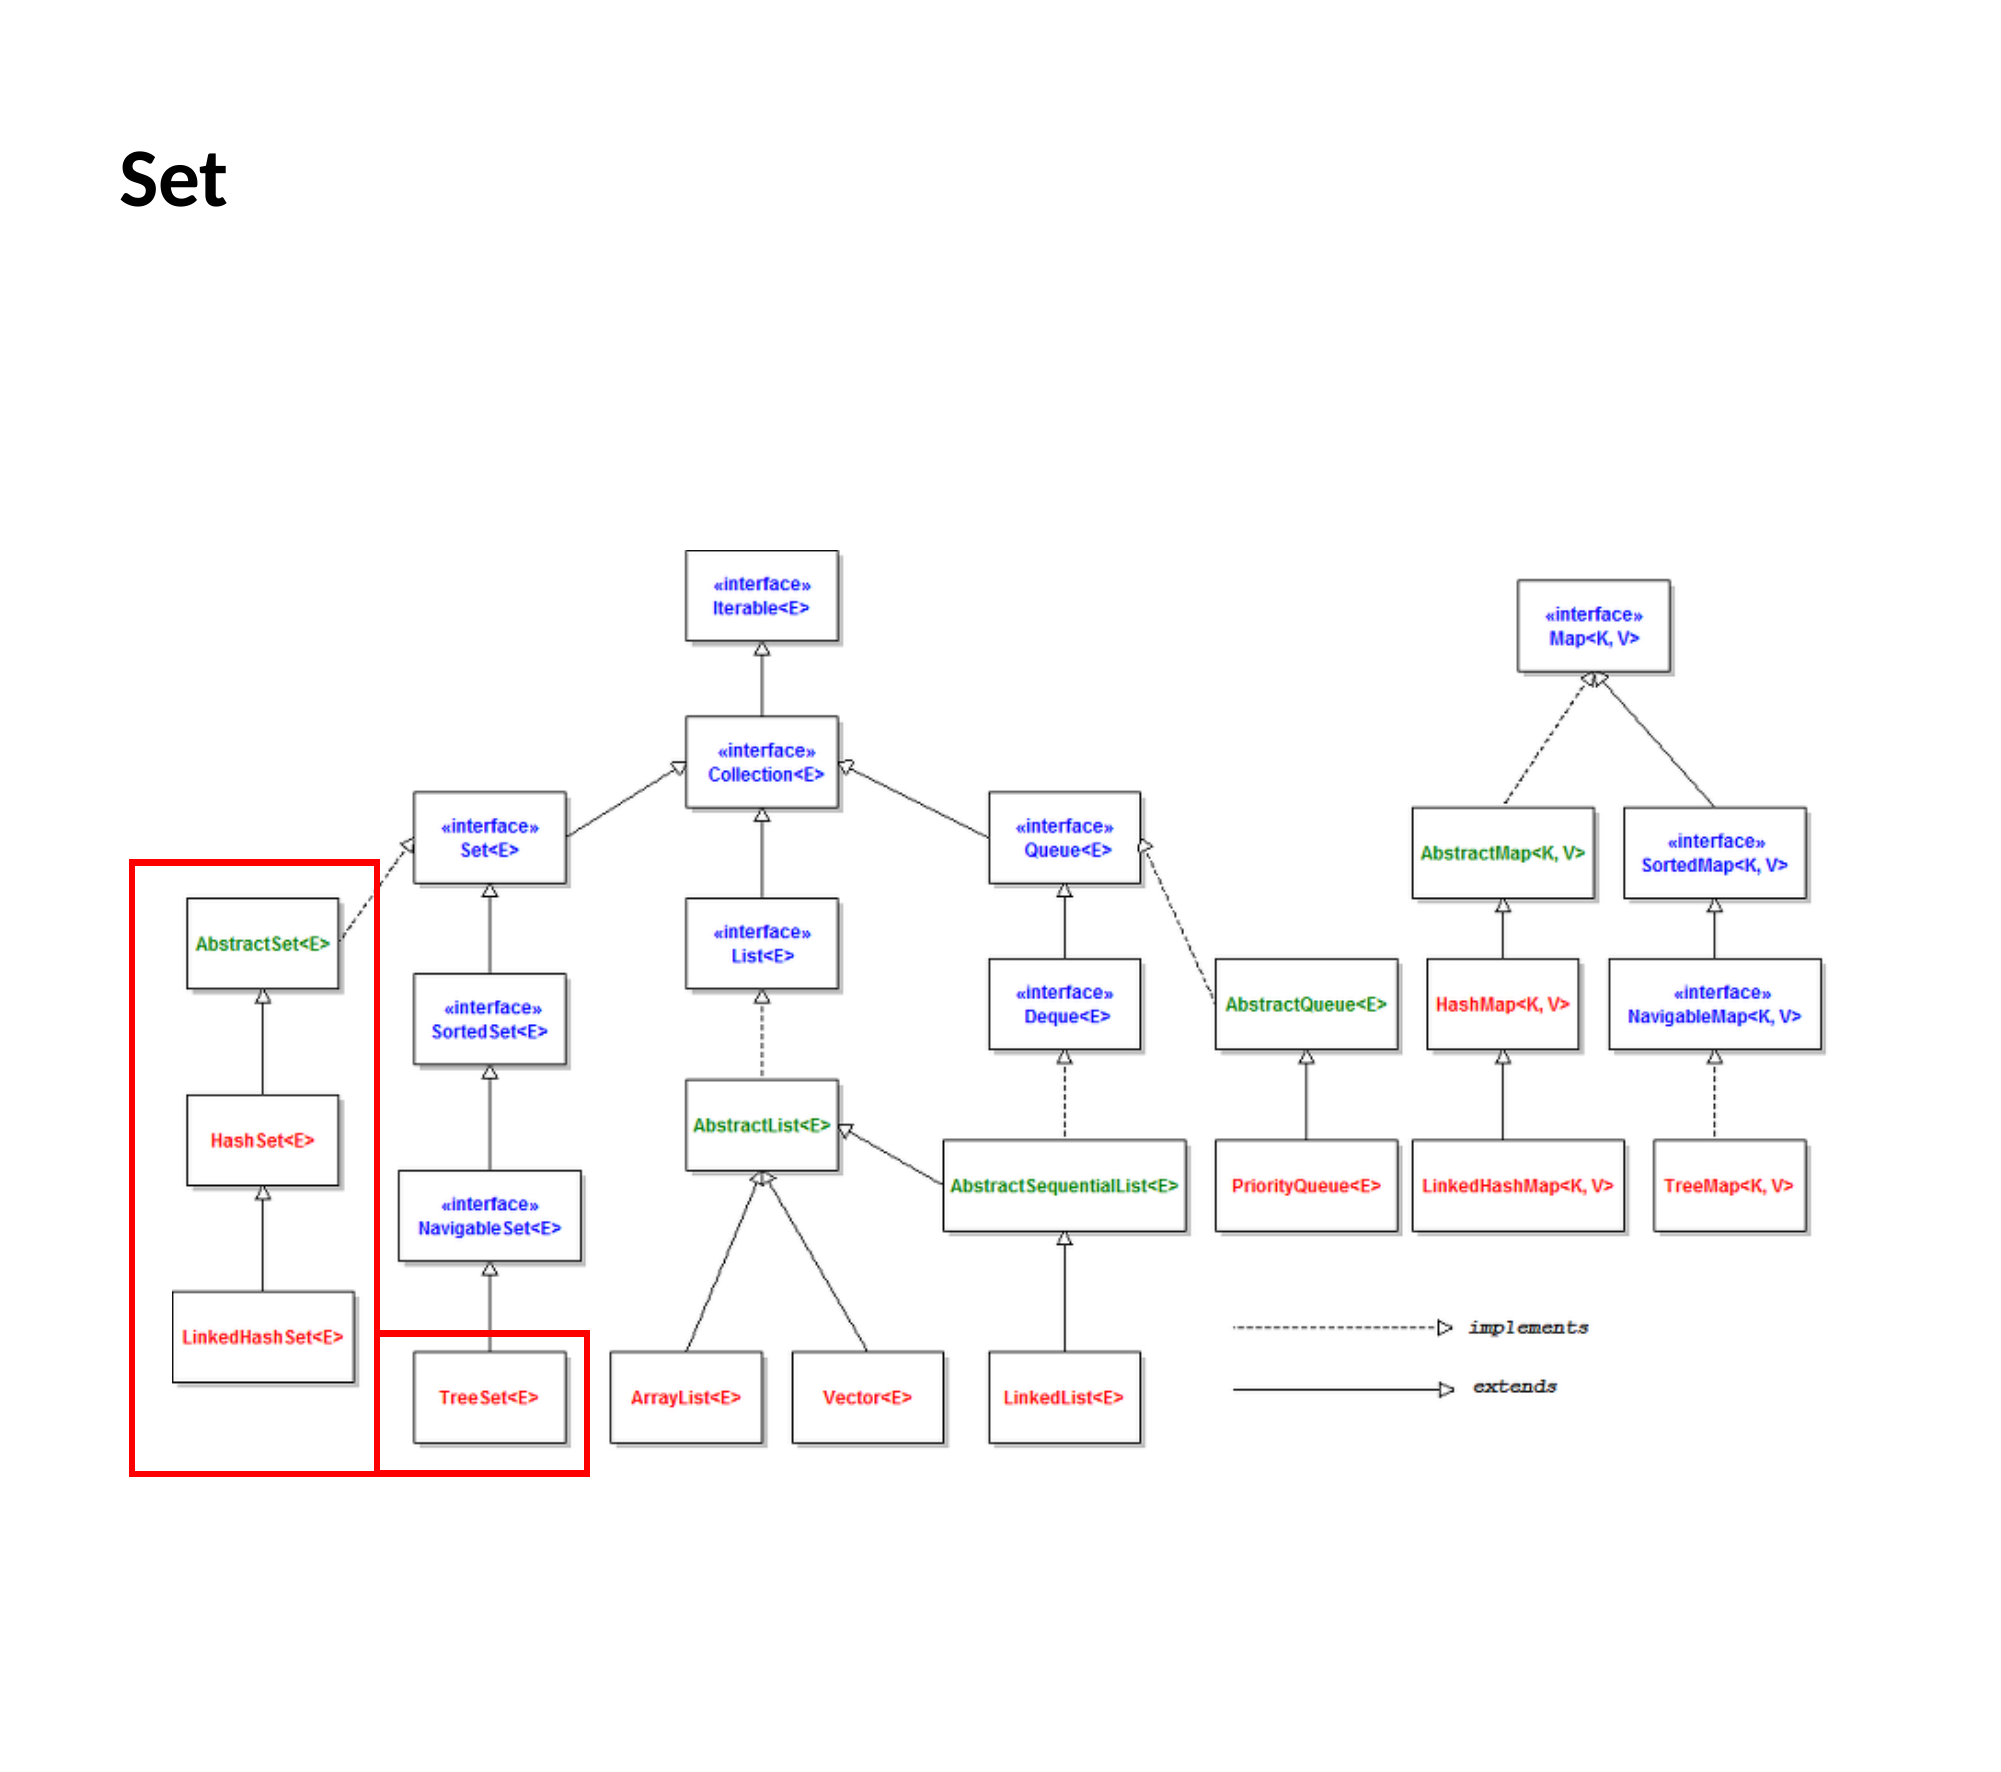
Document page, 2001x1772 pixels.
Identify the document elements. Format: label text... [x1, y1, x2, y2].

text_box [131, 861, 378, 1475]
picture [172, 550, 1828, 1450]
text_box Set [104, 115, 244, 231]
text_box [376, 1450, 588, 1474]
